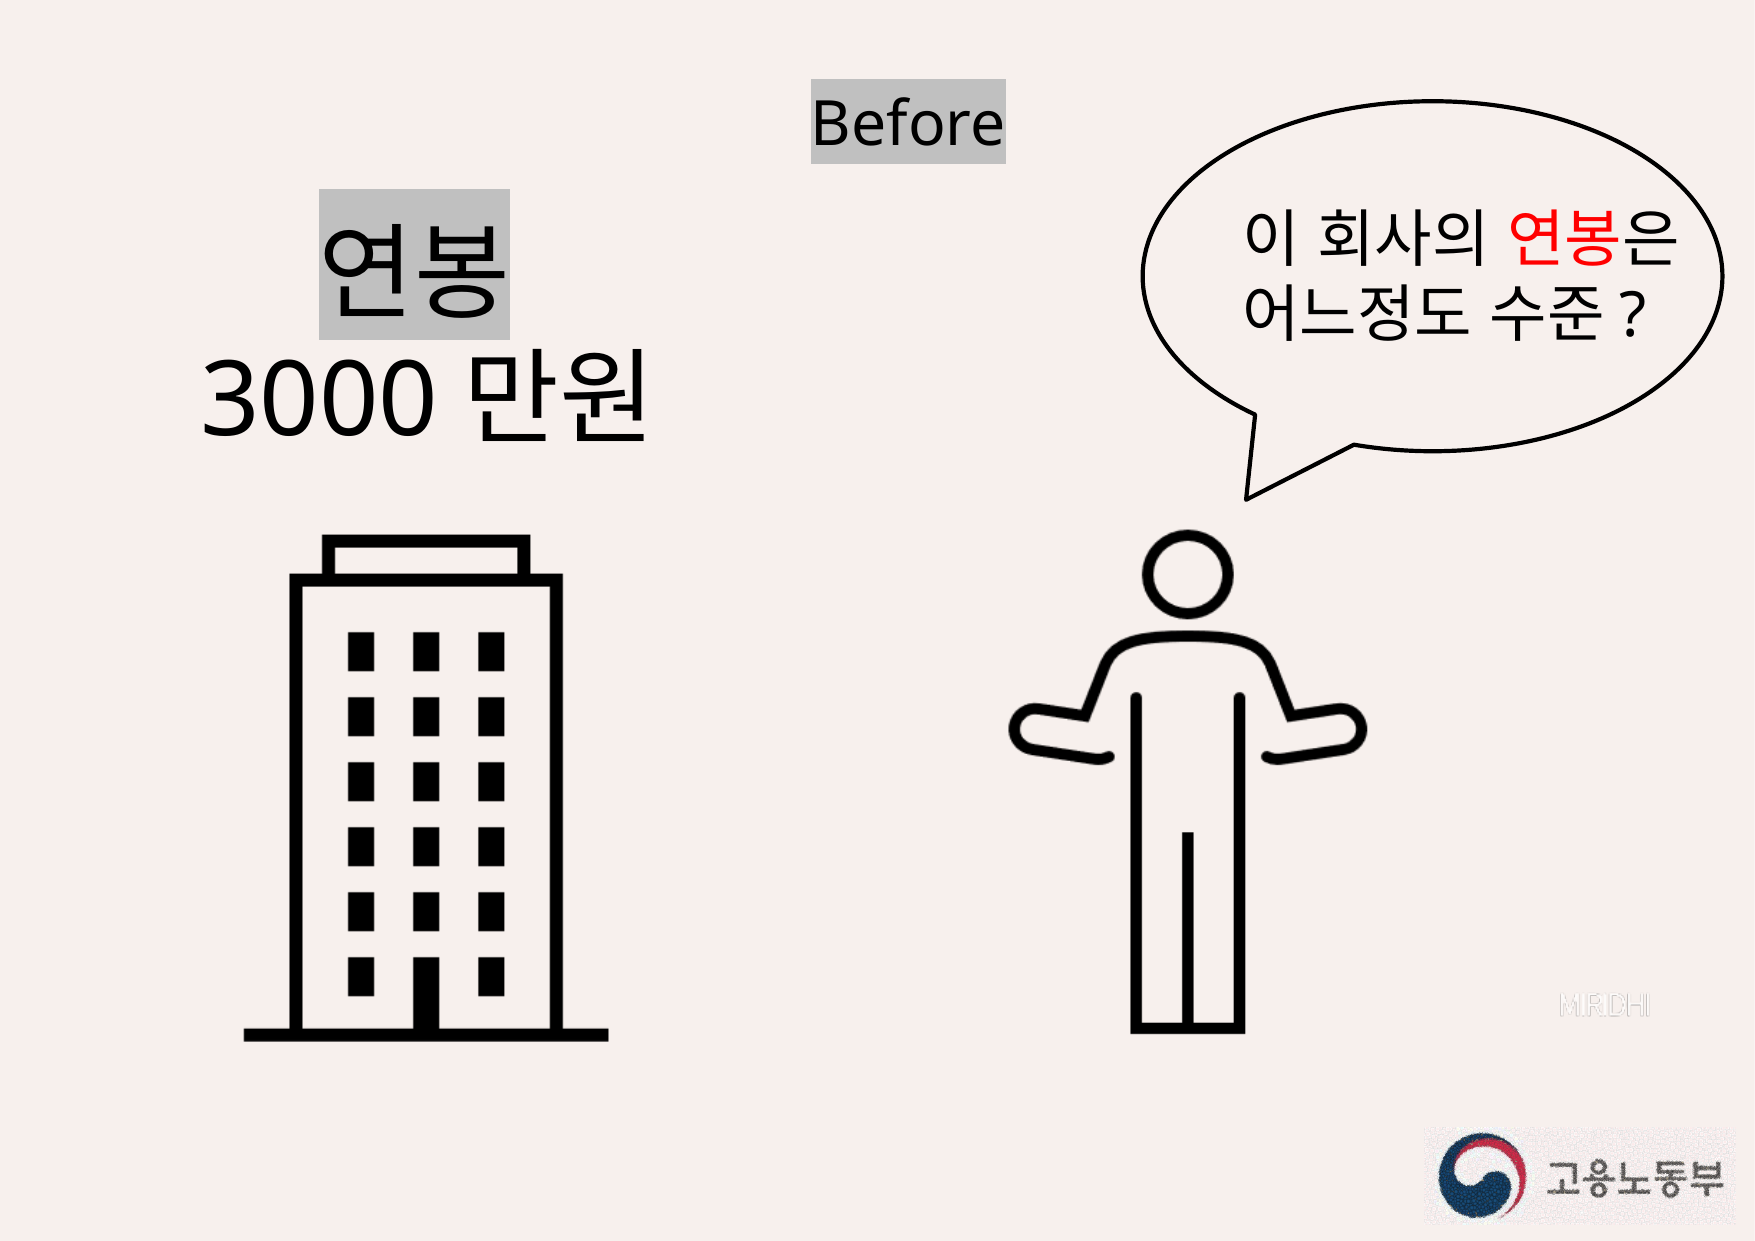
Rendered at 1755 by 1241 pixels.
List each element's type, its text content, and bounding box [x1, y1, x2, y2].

text_box [1712, 224, 1725, 328]
picture [1492, 976, 1664, 1043]
picture [914, 513, 1465, 1051]
text_box Before [795, 76, 1034, 166]
text_box 이 회사의 연봉은 어느정도 수준? [1227, 191, 1712, 356]
picture [114, 469, 739, 1095]
text_box [1140, 99, 1694, 502]
picture [1424, 1127, 1736, 1225]
text_box 연봉 3000만원 [0, 198, 865, 464]
